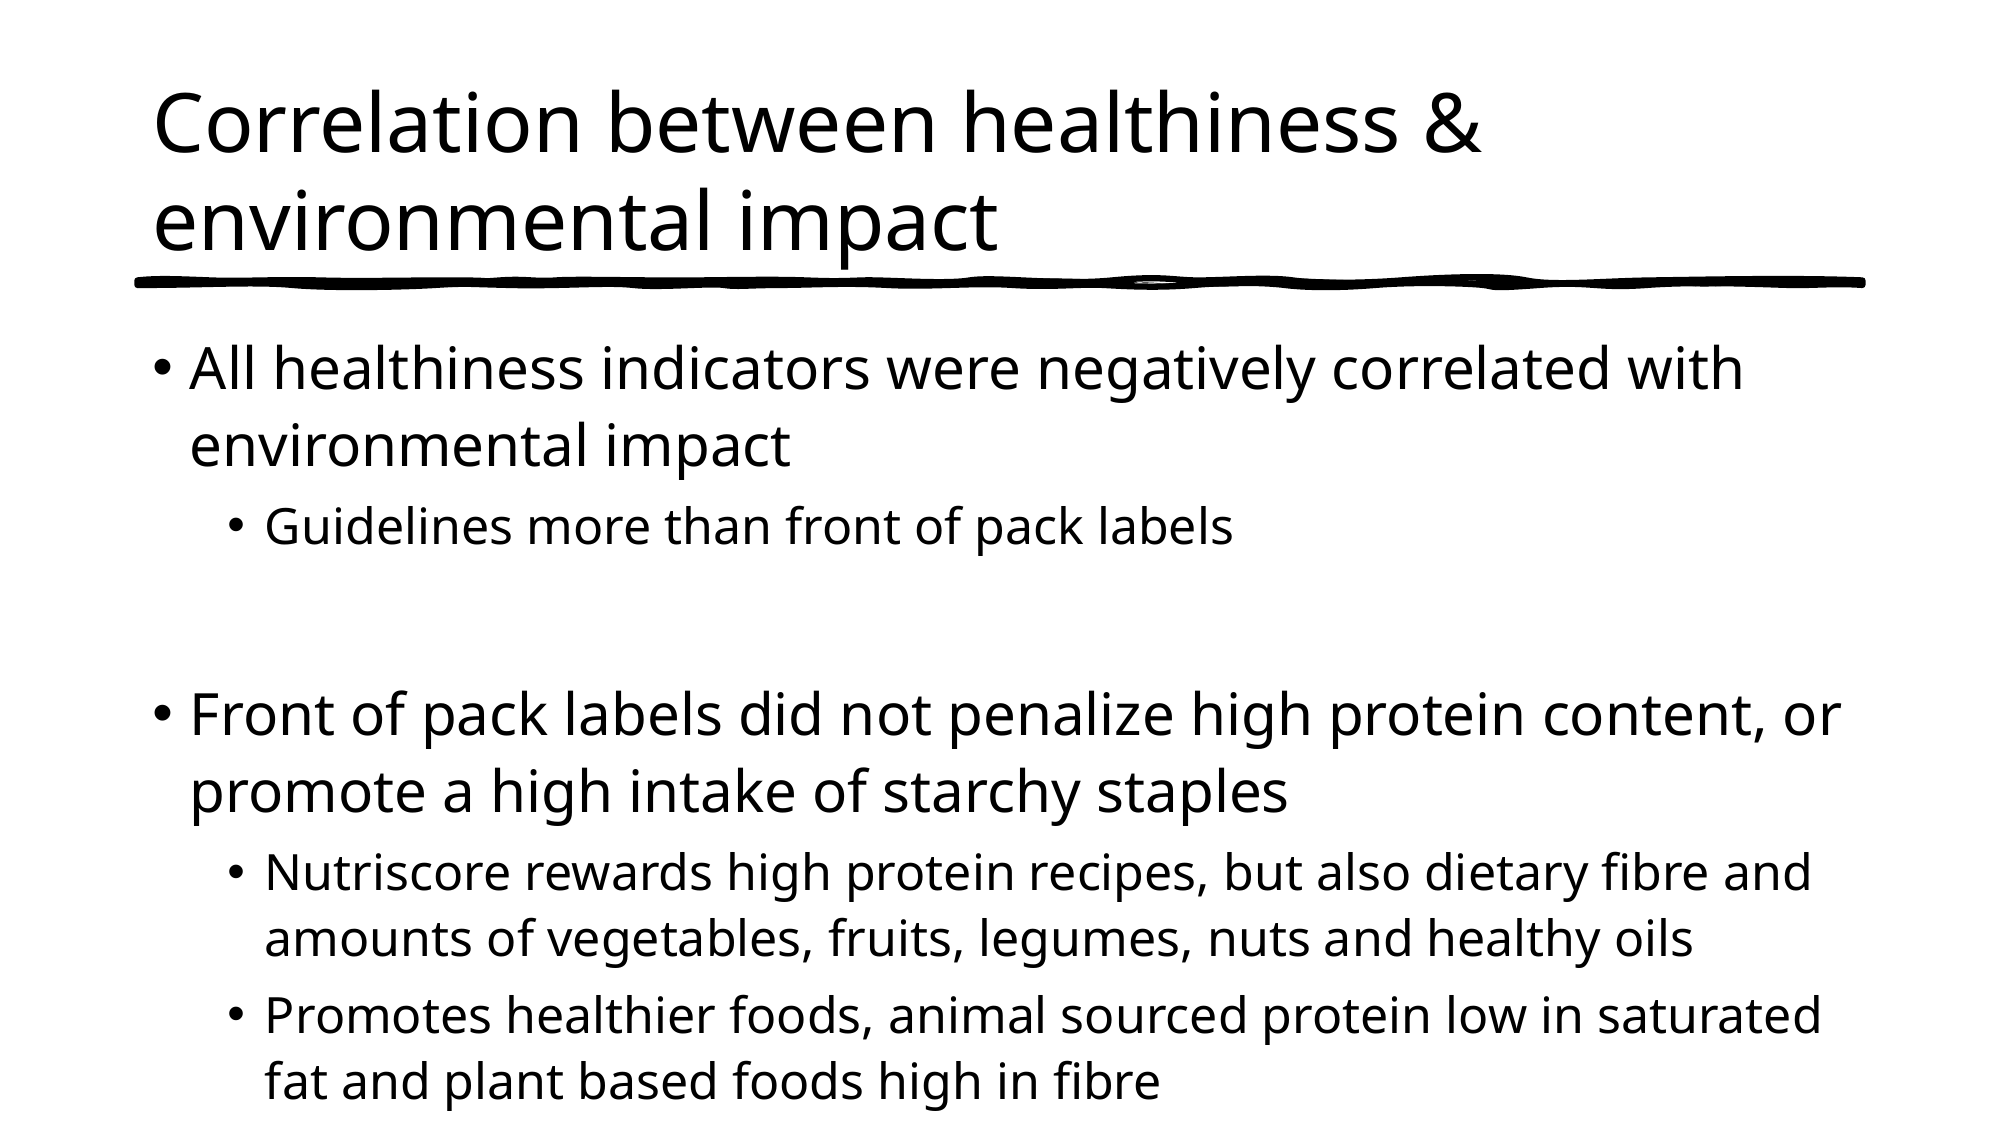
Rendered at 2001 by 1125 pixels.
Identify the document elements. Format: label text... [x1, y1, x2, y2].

title Correlation between healthiness & environmental impact [137, 59, 1863, 278]
list All healthiness indicators were negatively correlated with environmental impact Guidelines more than front of pack labels Front of pack labels did not penalize high protein content, or promote a high intake of starchy staples Nutriscore rewards high protein recipes, but also dietary fibre and amounts of vegetables, fruits, legumes, nuts and healthy oils Promotes healthier foods, animal sourced protein low in saturated fat and plant based foods high in fibre Animal sourced foods still have high environmental impact, not all low-environmental impact carbohydrate rich foods are high in fibre Multiple traffic light only penalizes saturated fat content [137, 316, 1863, 1014]
